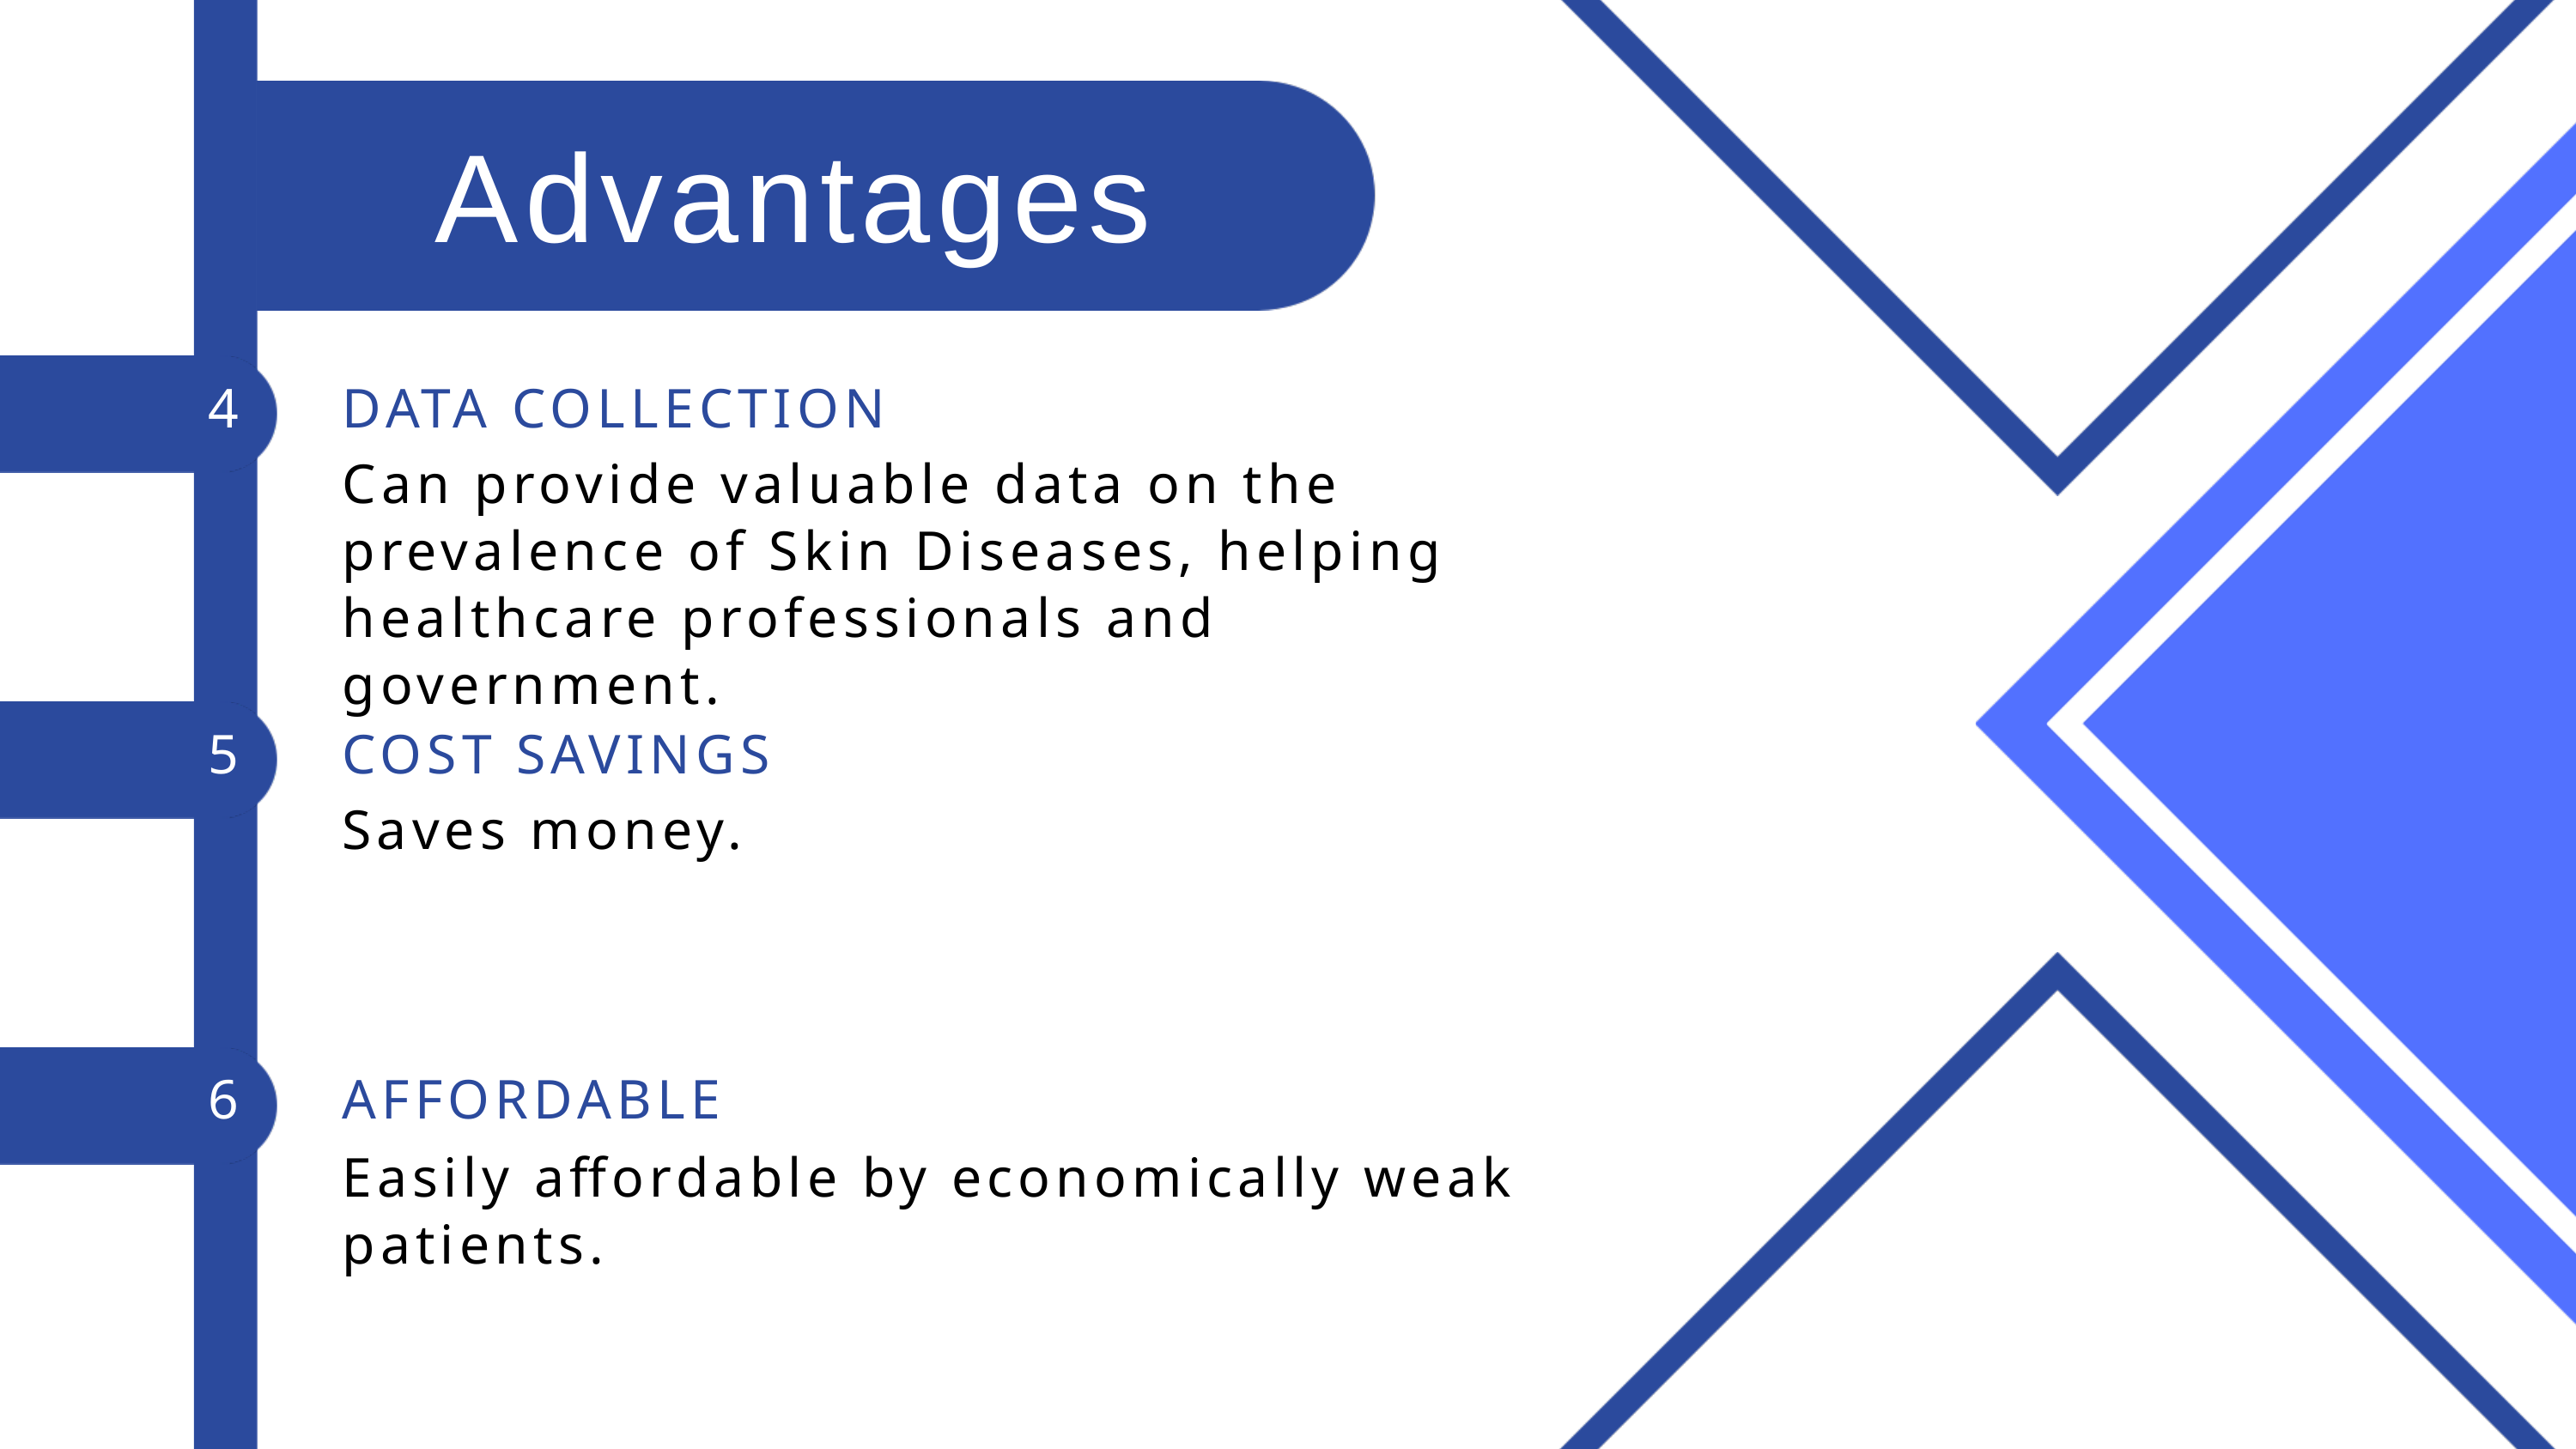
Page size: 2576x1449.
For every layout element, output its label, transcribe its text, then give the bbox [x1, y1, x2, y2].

text_box [256, 81, 1376, 311]
text_box [1975, 496, 2046, 952]
text_box Easily affordable by economically weak patients. [342, 1140, 1600, 1276]
text_box [0, 1047, 277, 1165]
text_box [193, 0, 258, 355]
text_box [1443, 0, 2576, 496]
text_box 5 [189, 709, 258, 785]
text_box Advantages [299, 136, 1288, 268]
text_box [193, 473, 258, 701]
text_box [193, 1165, 258, 1449]
text_box [0, 355, 277, 473]
text_box [193, 819, 258, 1047]
text_box COST SAVINGS [342, 709, 1600, 785]
text_box 4 [189, 363, 258, 440]
text_box DATA COLLECTION [342, 363, 1600, 440]
text_box Saves money. [342, 793, 1600, 861]
text_box 6 [189, 1054, 258, 1131]
text_box AFFORDABLE [342, 1054, 1600, 1131]
text_box [0, 701, 277, 819]
text_box [2046, 496, 2576, 952]
text_box [1443, 952, 2576, 1449]
text_box Can provide valuable data on the prevalence of Skin Diseases, helping healthcare professionals and government. [342, 446, 1600, 709]
